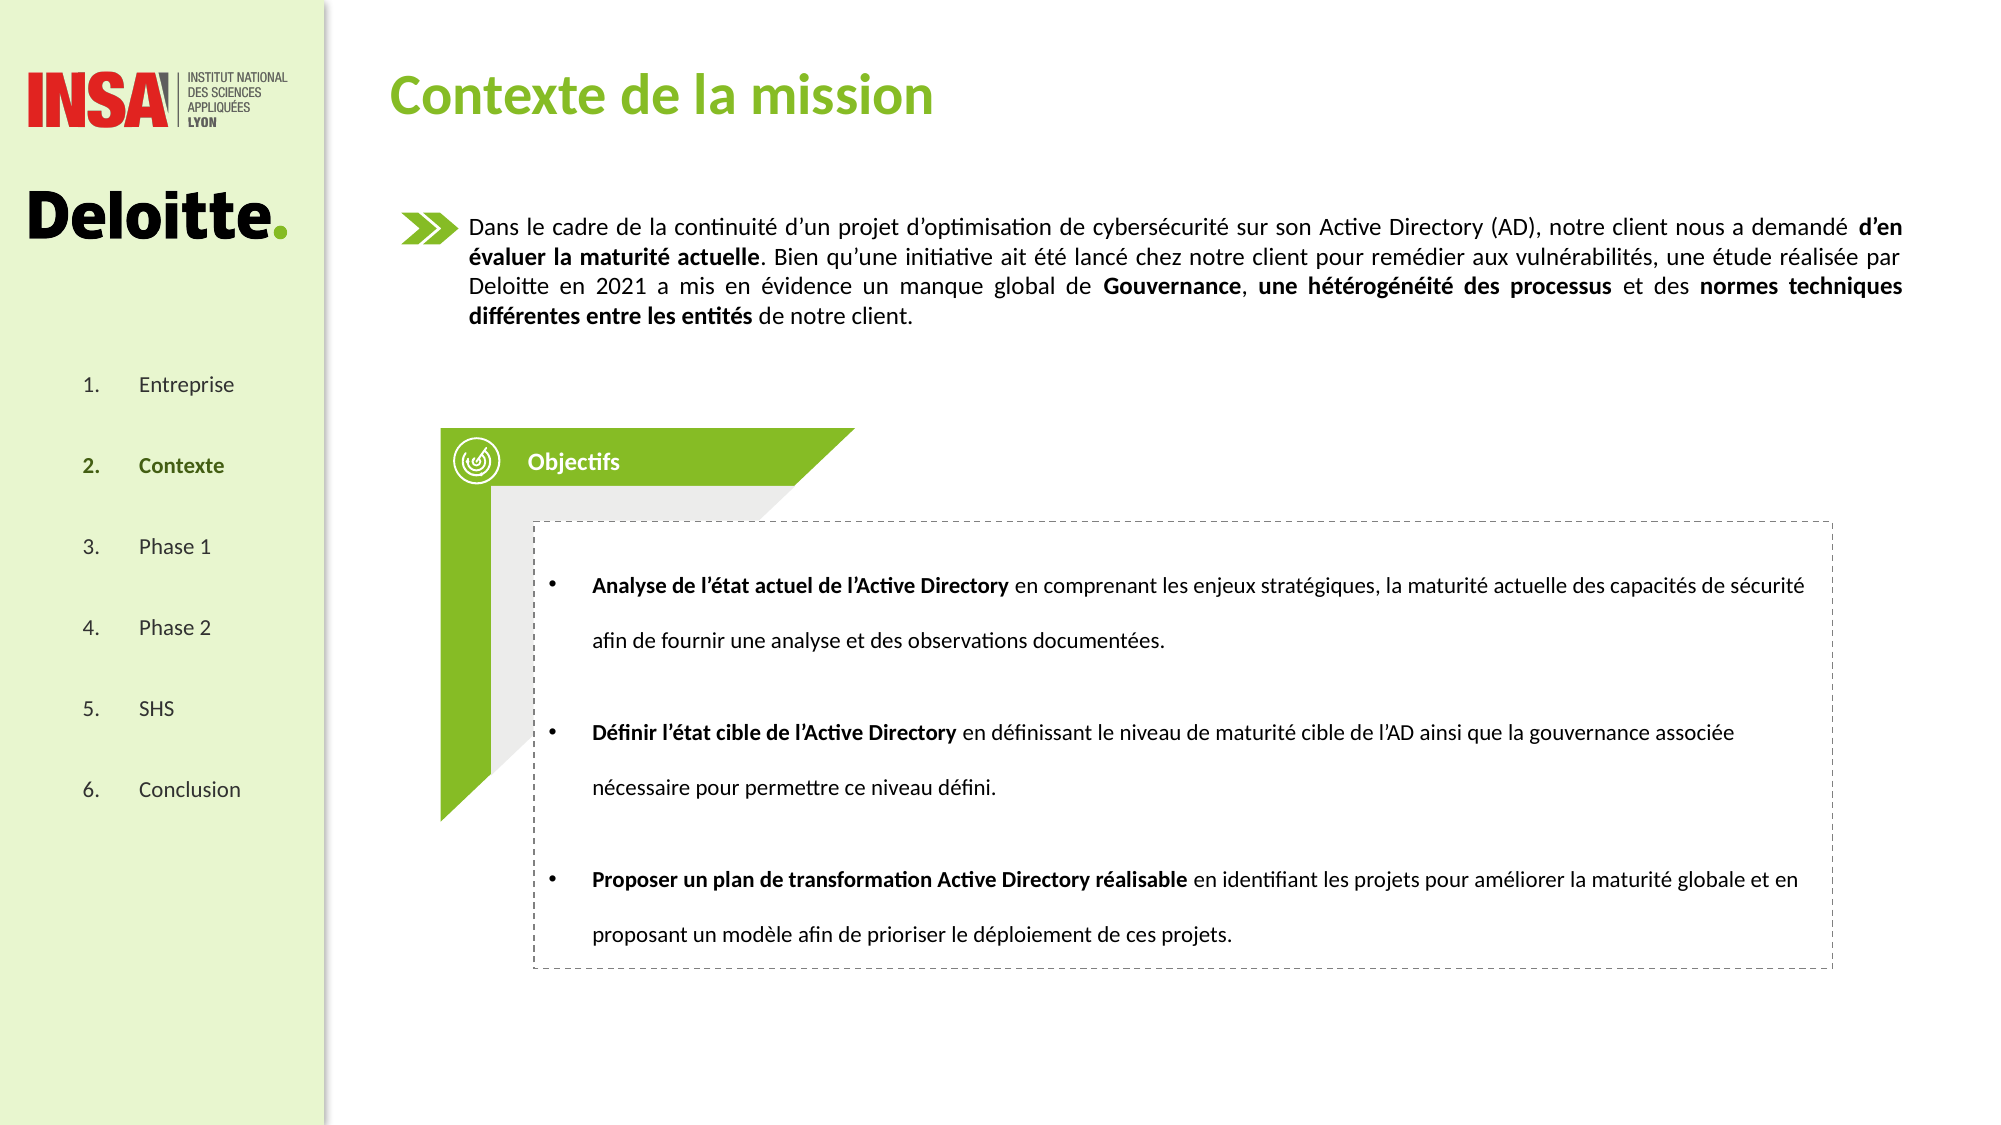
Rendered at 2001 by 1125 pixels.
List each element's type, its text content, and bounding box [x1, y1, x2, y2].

text_box Entreprise Contexte Phase 1 Phase 2 SHS Conclusion [82, 328, 242, 803]
text_box Analyse de l’état actuel de l’Active Directory en comprenant les enjeux stratégiques, la maturité actuelle des capacités de sécurité afin de fournir une analyse et des observations documentées. Définir l’état cible de l’Active Directory en définissant le niveau de maturité cible de l’AD ainsi que la gouvernance associée nécessaire pour permettre ce niveau défini. Proposer un plan de transformation Active Directory réalisable en identifiant les projets pour améliorer la maturité globale et en proposant un modèle afin de prioriser le déploiement de ces projets. [533, 521, 1833, 969]
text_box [401, 212, 459, 245]
text_box Objectifs [513, 437, 636, 483]
picture [24, 69, 293, 131]
text_box Dans le cadre de la continuité d’un projet d’optimisation de cybersécurité sur son Active Directory (AD), notre client nous a demandé d’en évaluer la maturité actuelle. Bien qu’une initiative ait été lancé chez notre client pour remédier aux vulnérabilités, une étude réalisée par Deloitte en 2021 a mis en évidence un manque global de Gouvernance, une hétérogénéité des processus et des normes techniques différentes entre les entités de notre client. [378, 202, 1918, 338]
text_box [452, 436, 501, 485]
picture [24, 162, 293, 268]
text_box [0, 0, 325, 1125]
title Contexte de la mission [390, 56, 1497, 108]
text_box [491, 485, 796, 776]
text_box [440, 428, 856, 822]
